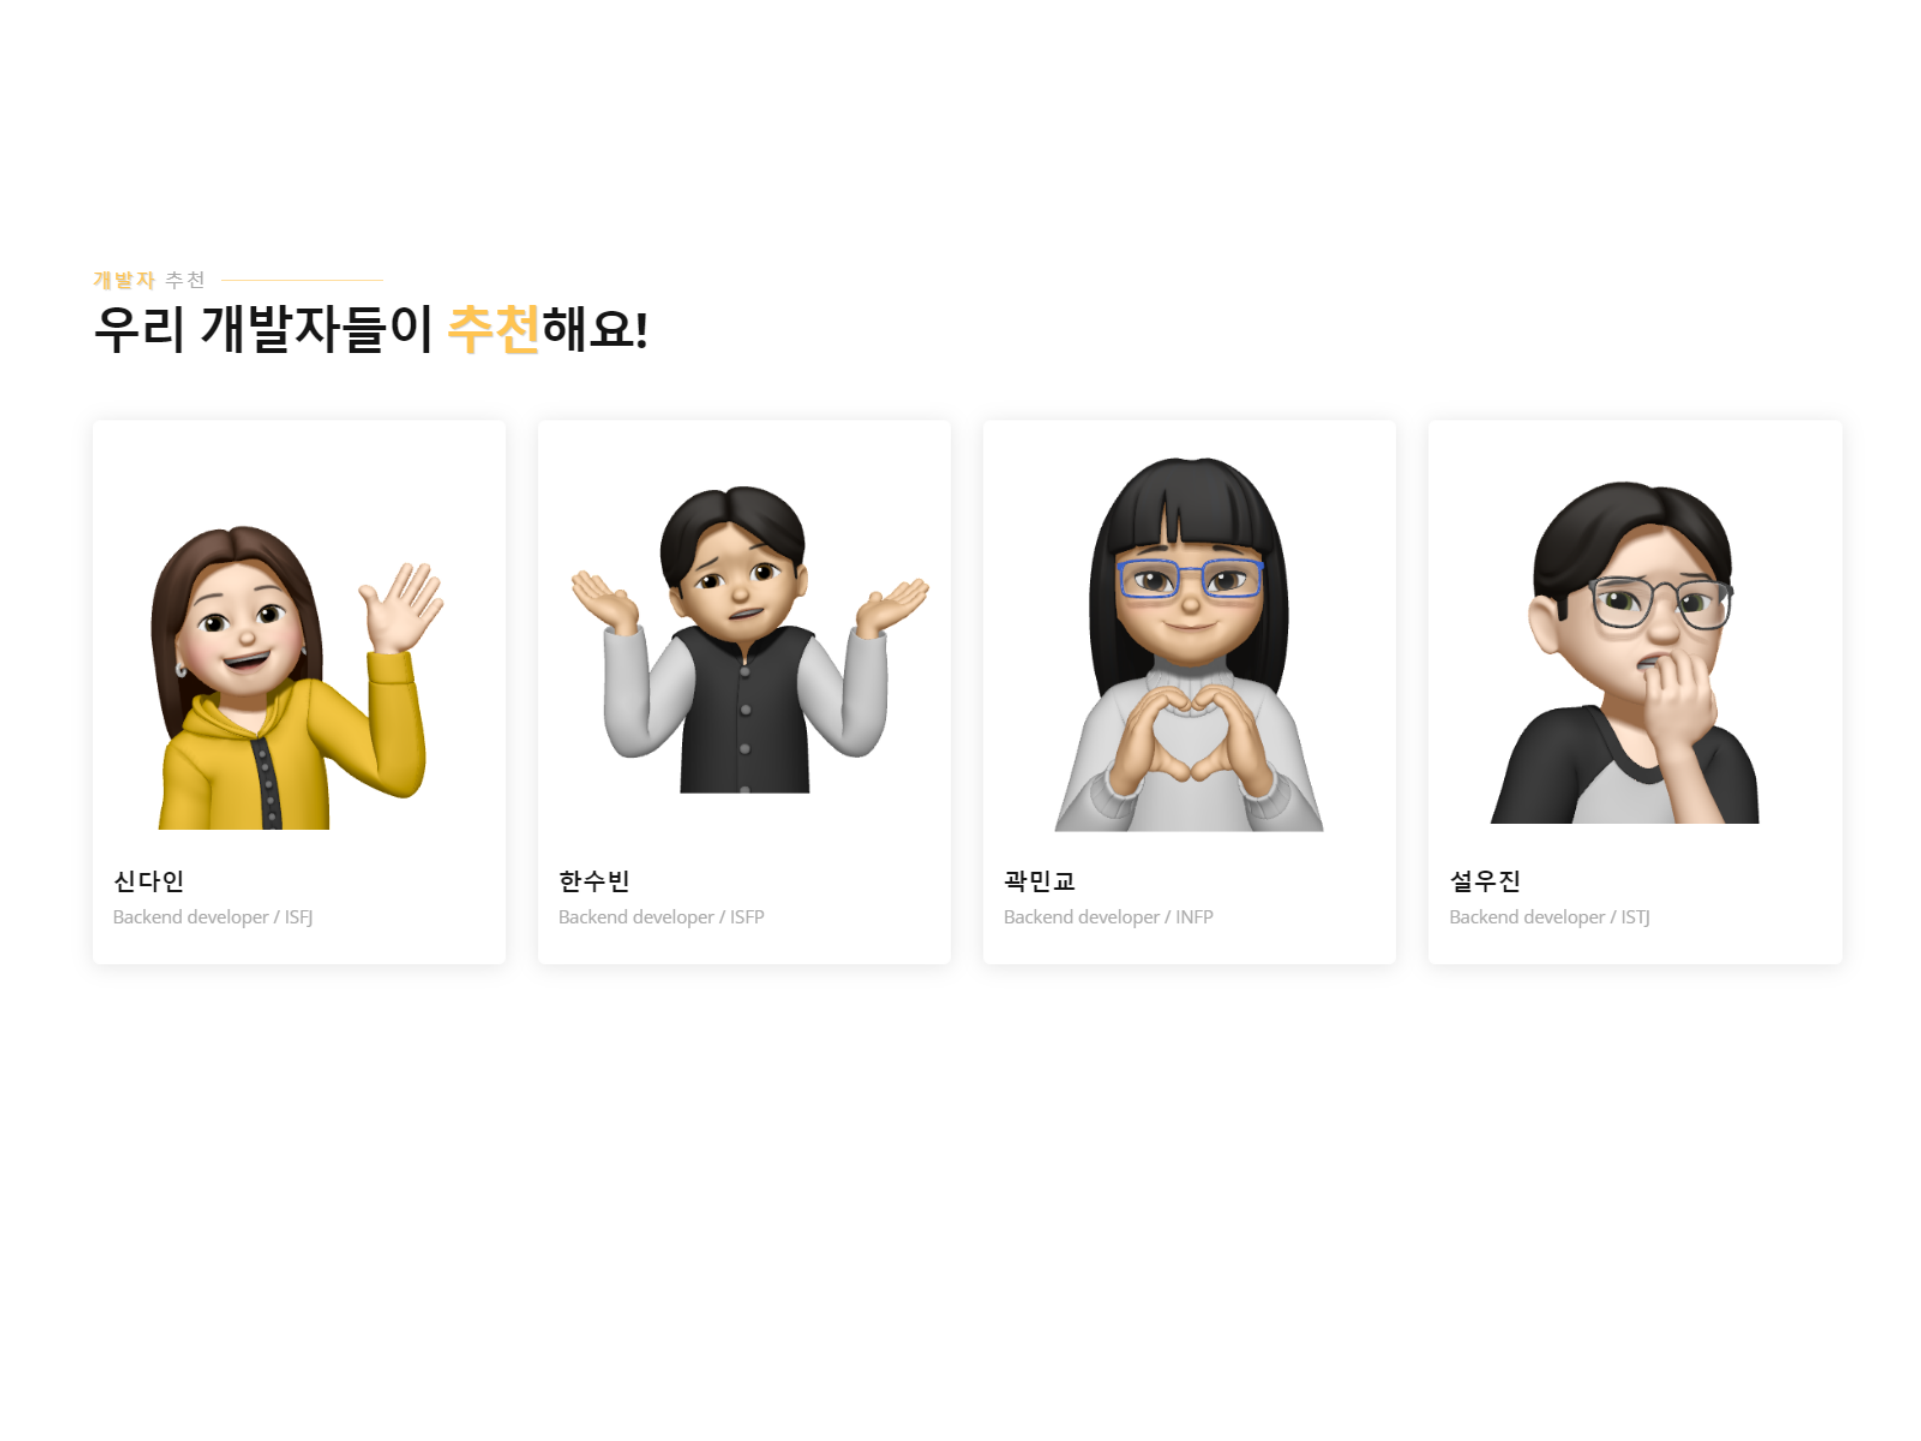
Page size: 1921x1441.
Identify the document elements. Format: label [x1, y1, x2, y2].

picture [39, 245, 1881, 1010]
